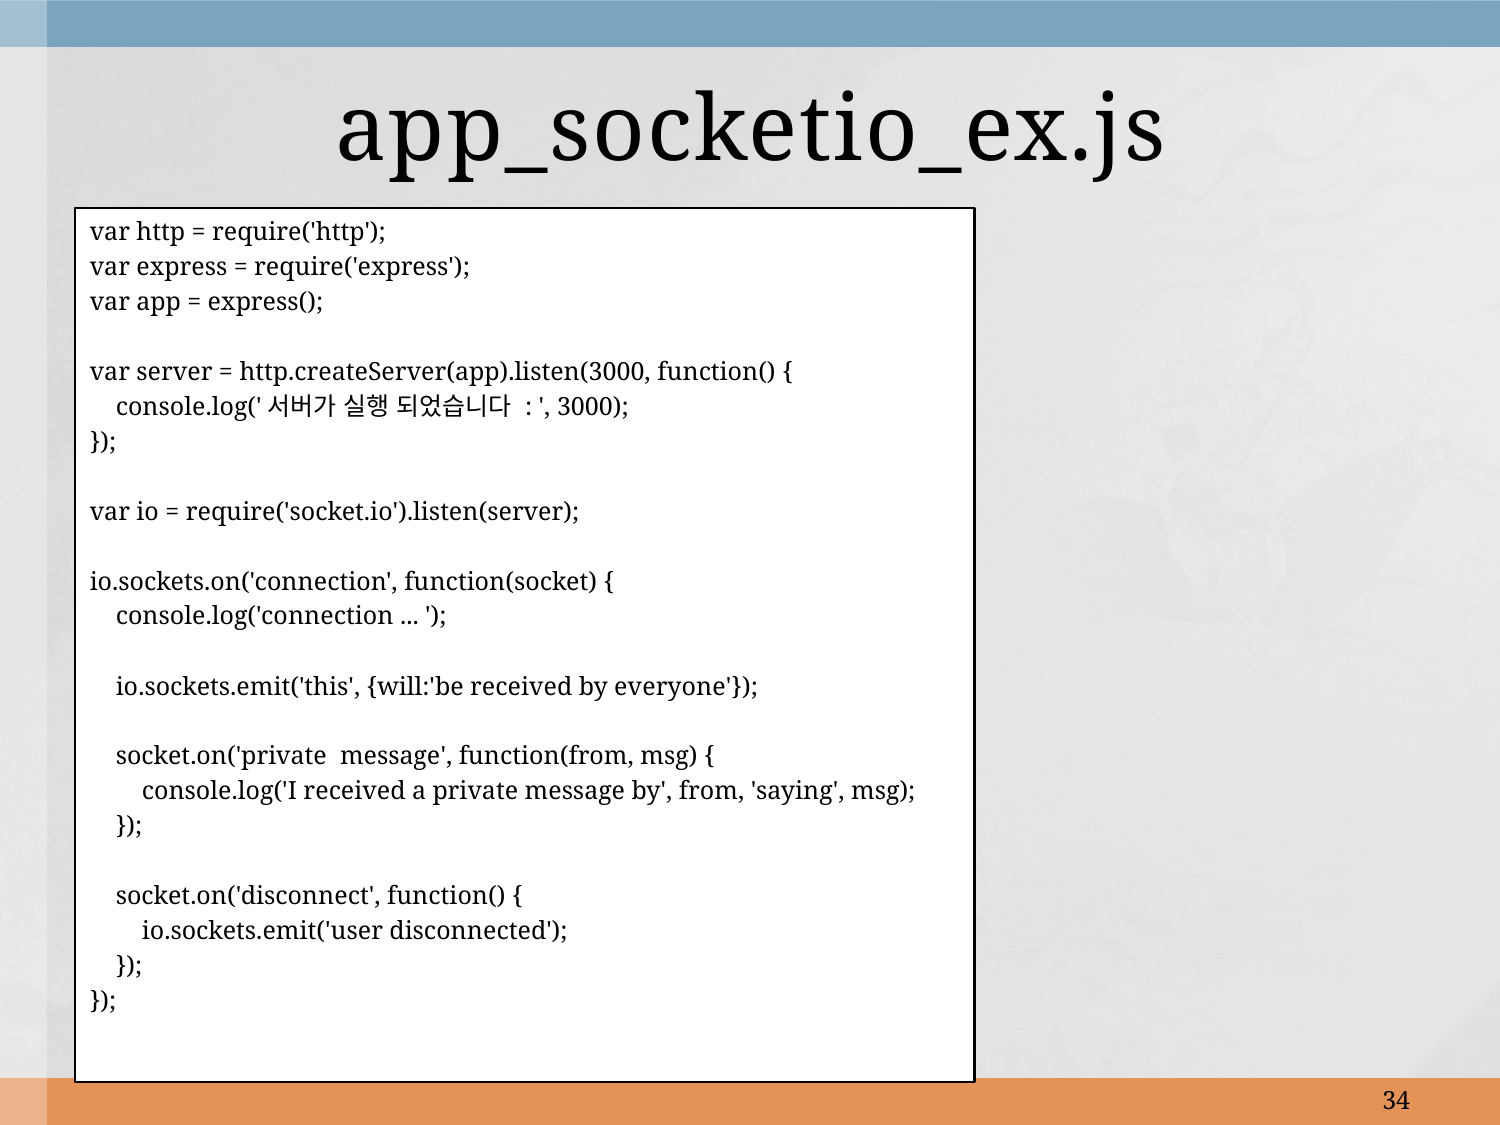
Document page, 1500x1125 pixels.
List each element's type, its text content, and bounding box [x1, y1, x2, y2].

title app_socketio_ex.js [49, 46, 1454, 202]
slide_number 34 [1074, 1078, 1425, 1125]
list var http = require('http'); var express = require('express'); var app = express(); var server = http.createServer(app).listen(3000, function() { console.log('서버가 실행 되었습니다 : ', 3000); }); var io = require('socket.io').listen(server); io.sockets.on('connection', function(socket) { console.log('connection ... '); io.sockets.emit('this', {will:'be received by everyone'}); socket.on('private message', function(from, msg) { console.log('I received a private message by', from, 'saying', msg); }); socket.on('disconnect', function() { io.sockets.emit('user disconnected'); }); }); [74, 207, 976, 1083]
